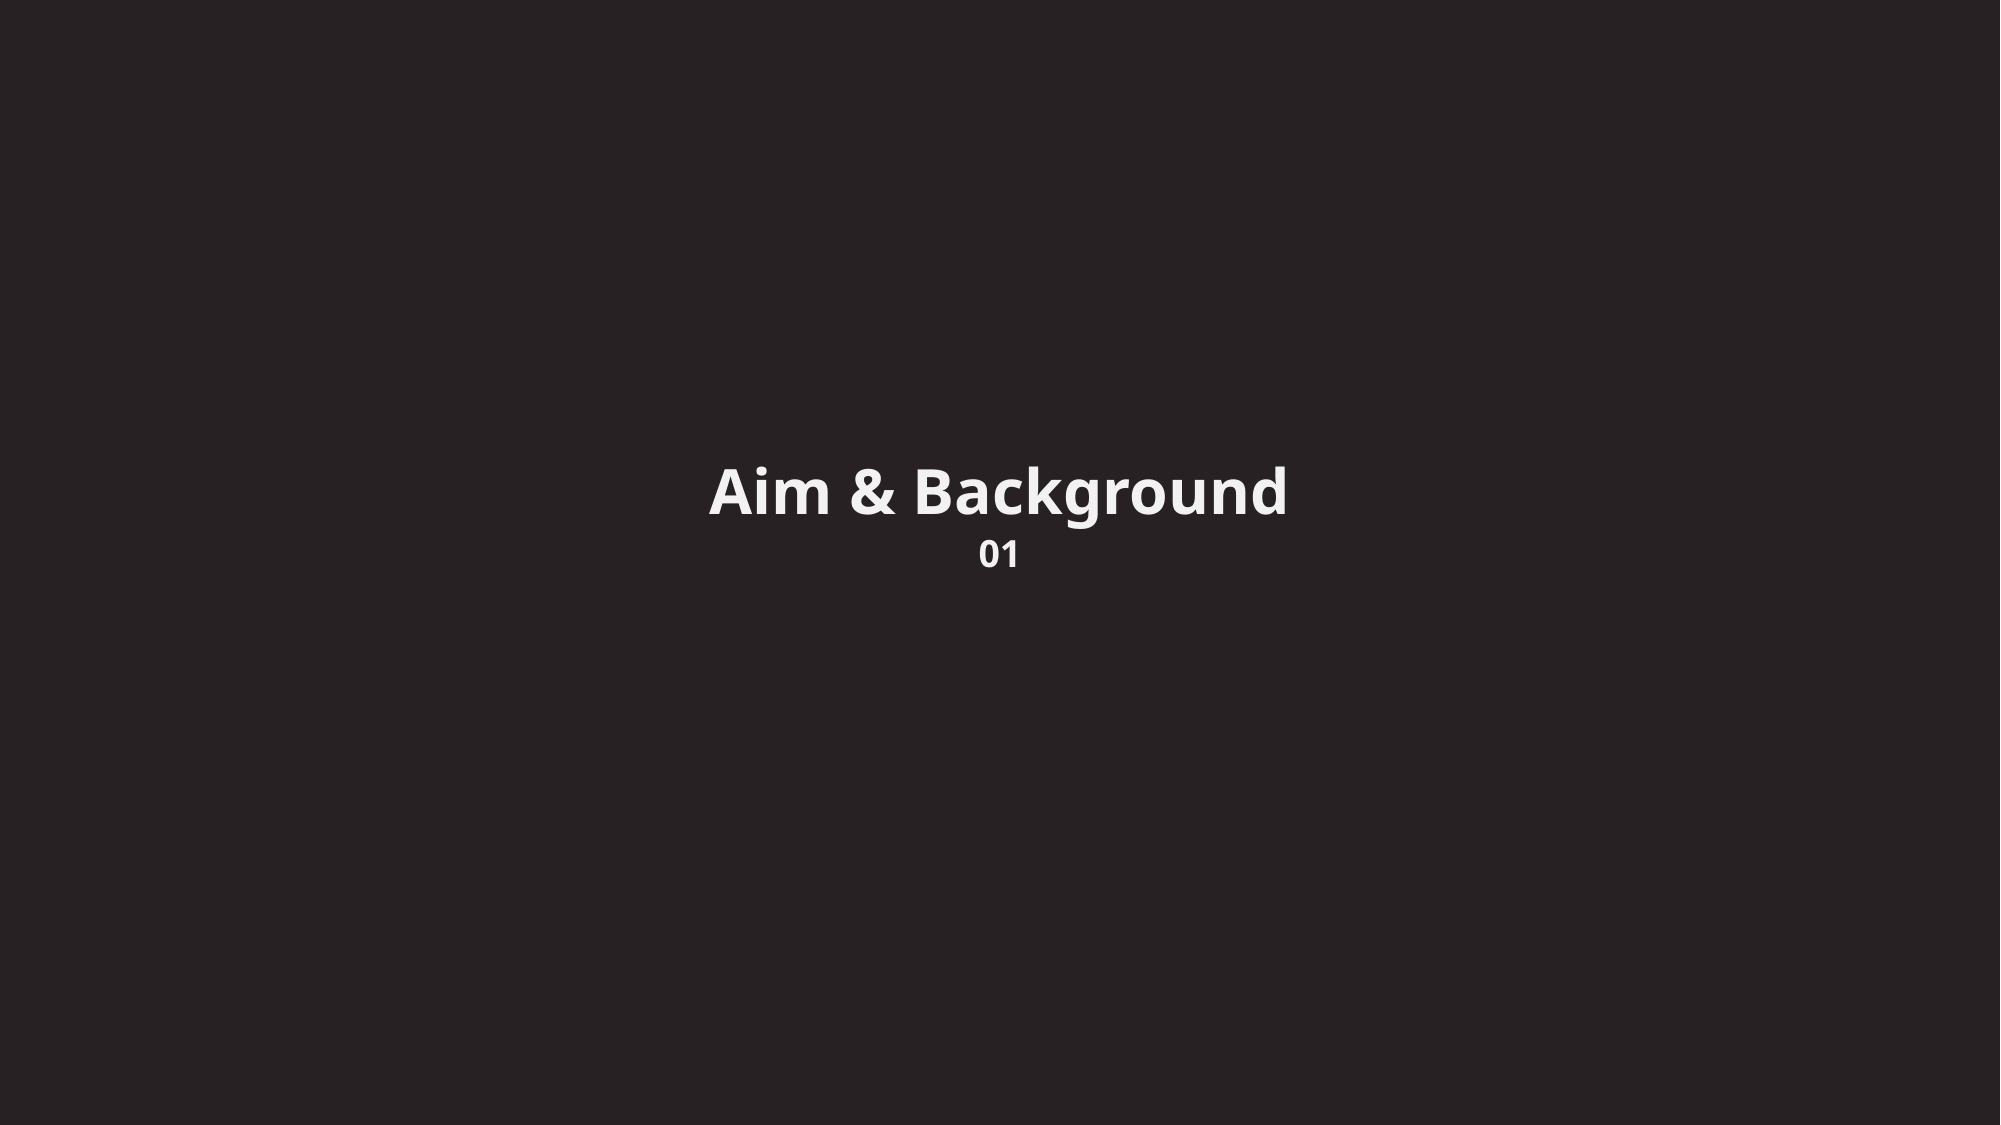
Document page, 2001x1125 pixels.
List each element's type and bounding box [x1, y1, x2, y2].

text_box [640, 444, 1360, 584]
